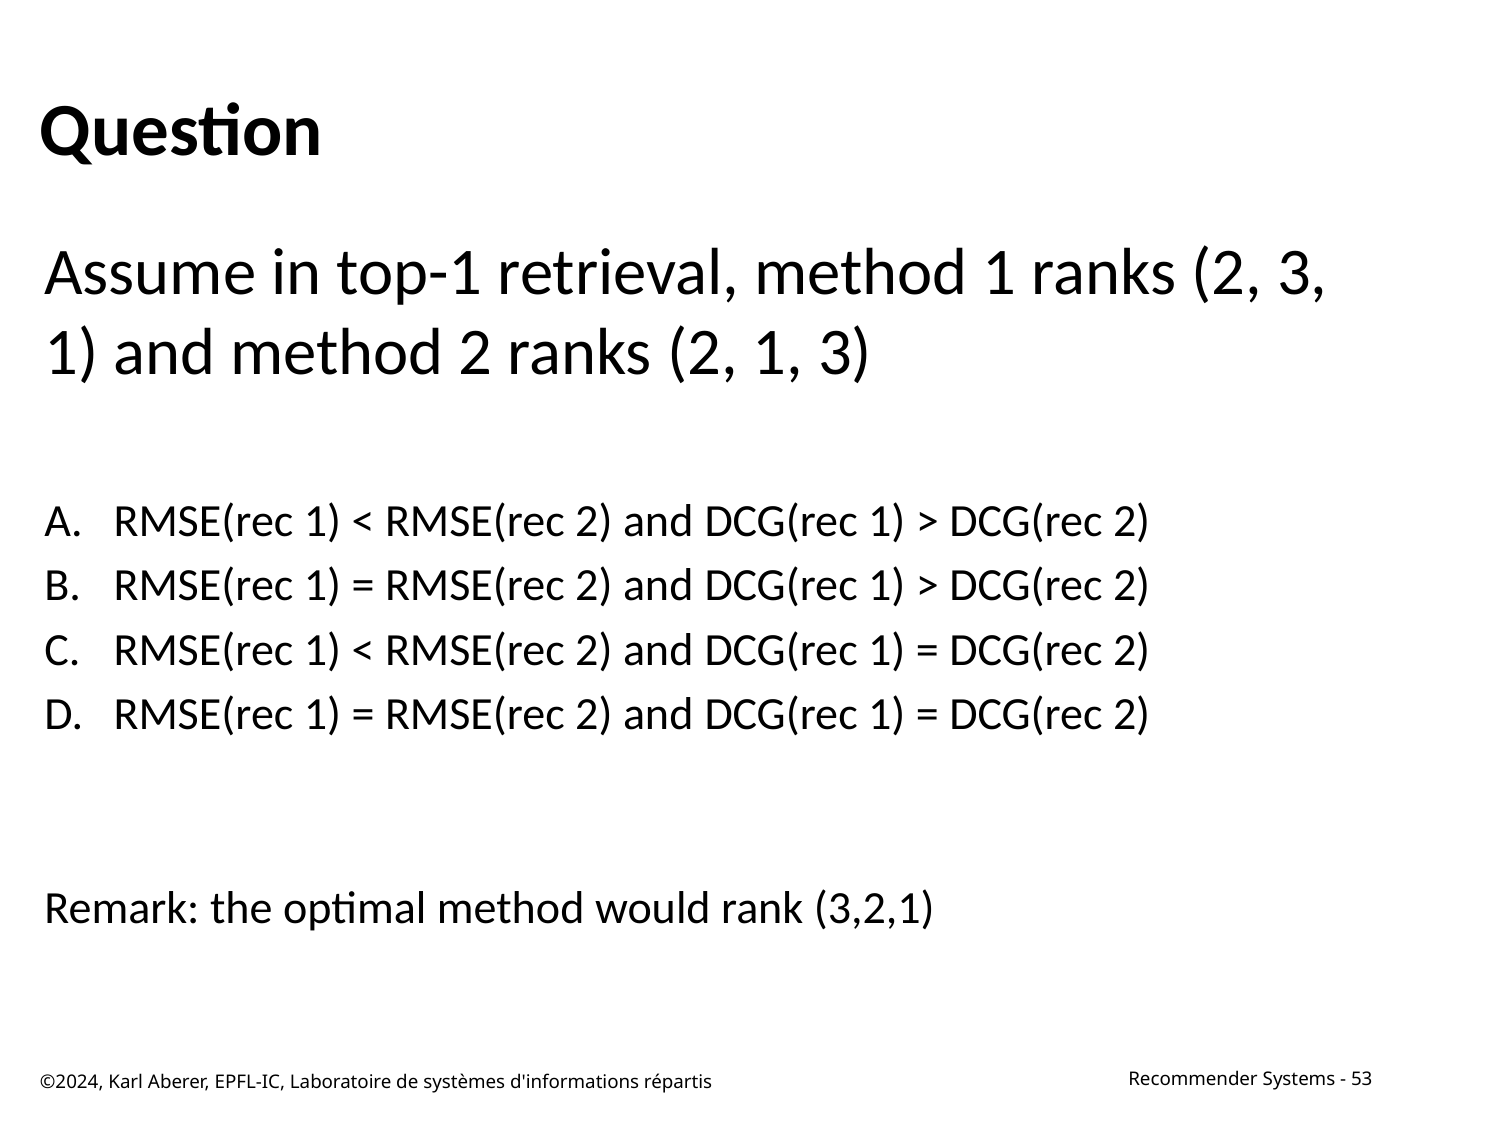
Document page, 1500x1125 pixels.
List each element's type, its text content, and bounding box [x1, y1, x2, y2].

footer ©2024, Karl Aberer, EPFL-IC, Laboratoire de systèmes d'informations répartis [24, 1062, 988, 1101]
list Assume in top-1 retrieval, method 1 ranks (2, 3, 1) and method 2 ranks (2, 1, 3) RMSE(rec 1) < RMSE(rec 2) and DCG(rec 1) > DCG(rec 2) RMSE(rec 1) = RMSE(rec 2) and DCG(rec 1) > DCG(rec 2) RMSE(rec 1) < RMSE(rec 2) and DCG(rec 1) = DCG(rec 2) RMSE(rec 1) = RMSE(rec 2) and DCG(rec 1) = DCG(rec 2) Remark: the optimal method would rank (3,2,1) [29, 219, 1393, 1046]
title Question [24, 49, 1388, 201]
